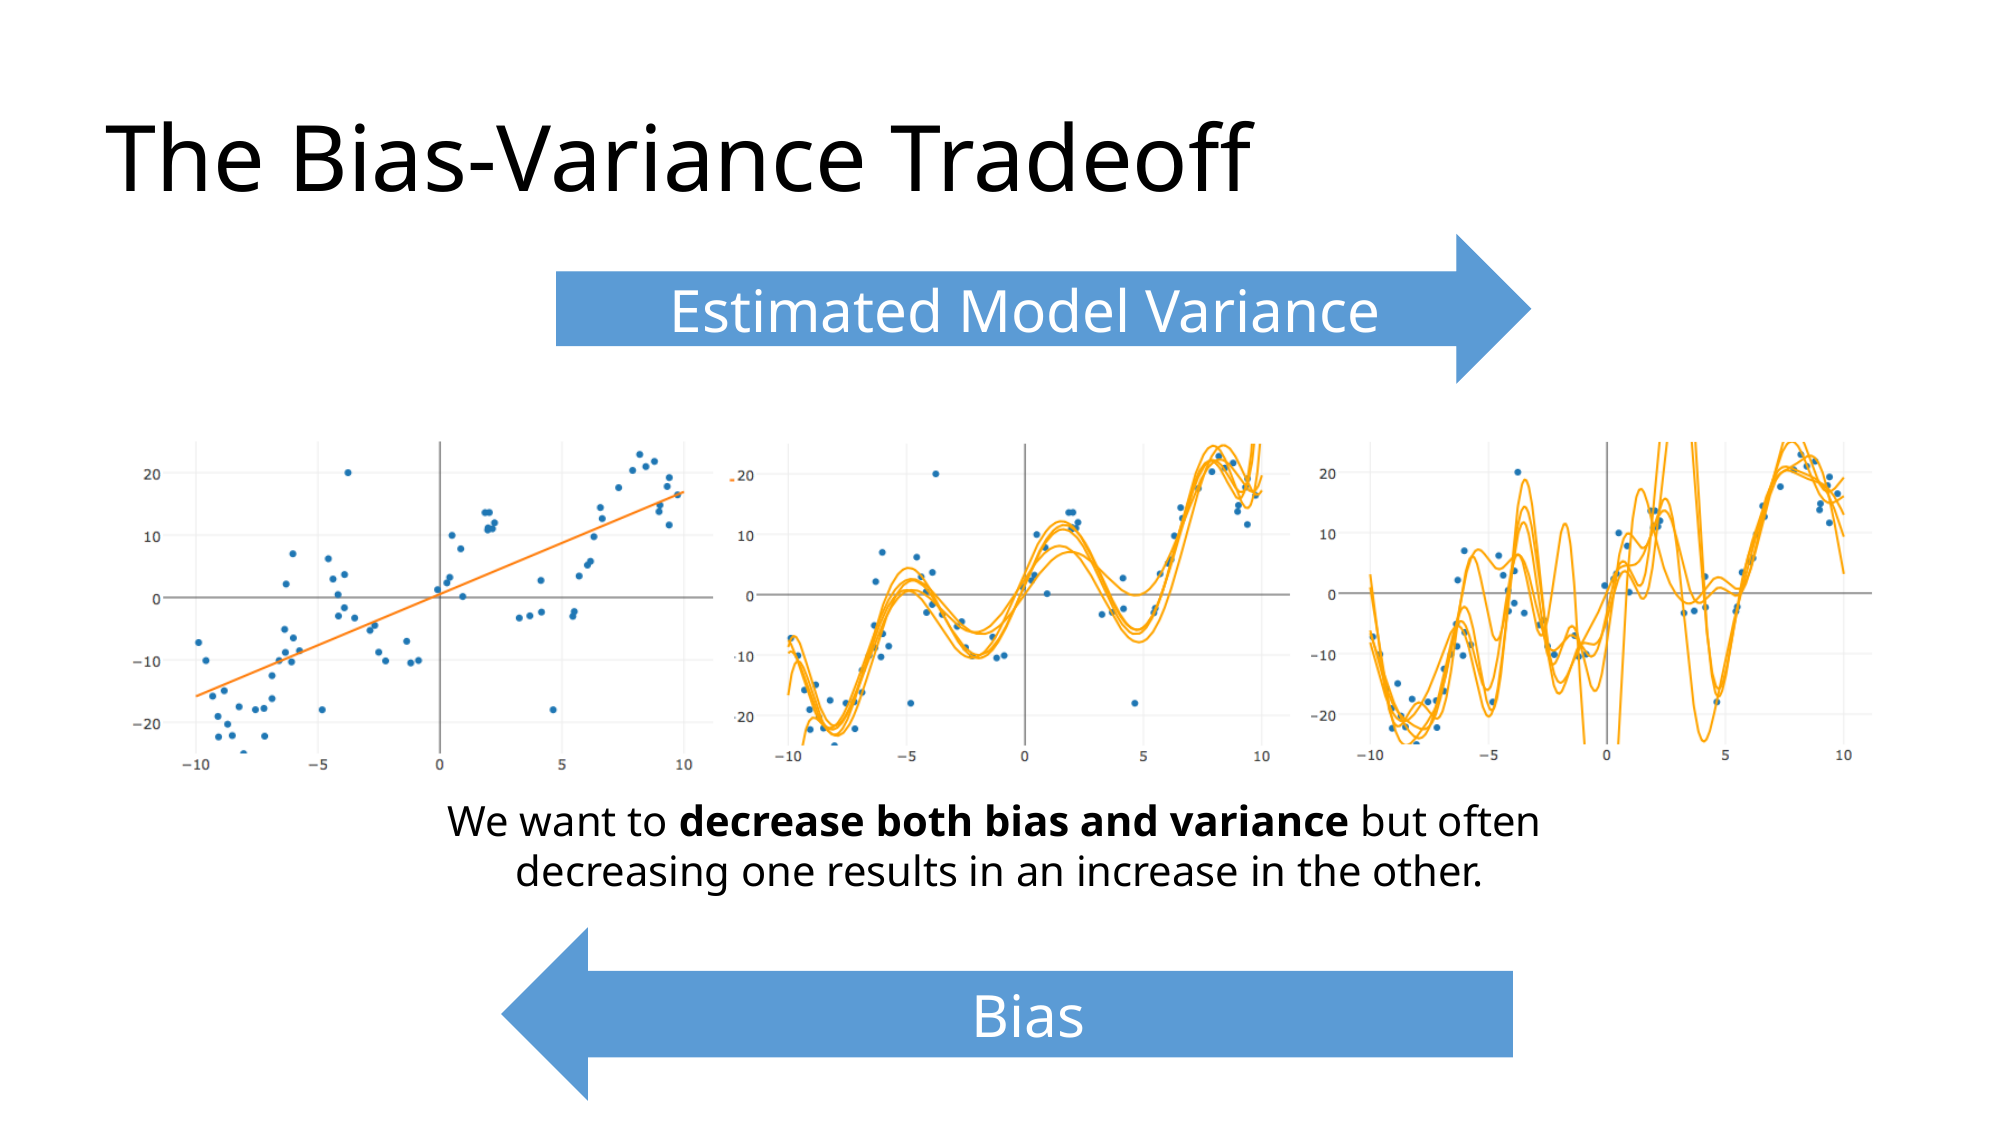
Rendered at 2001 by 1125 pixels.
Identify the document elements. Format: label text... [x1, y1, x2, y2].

text_box We want to decrease both bias and variance but often decreasing one results in an increase in the other. [0, 787, 2000, 902]
text_box Bias [501, 927, 1513, 1101]
title The Bias-Variance Tradeoff [90, 52, 1863, 271]
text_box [119, 422, 1894, 808]
text_box Estimated Model Variance [556, 233, 1532, 384]
